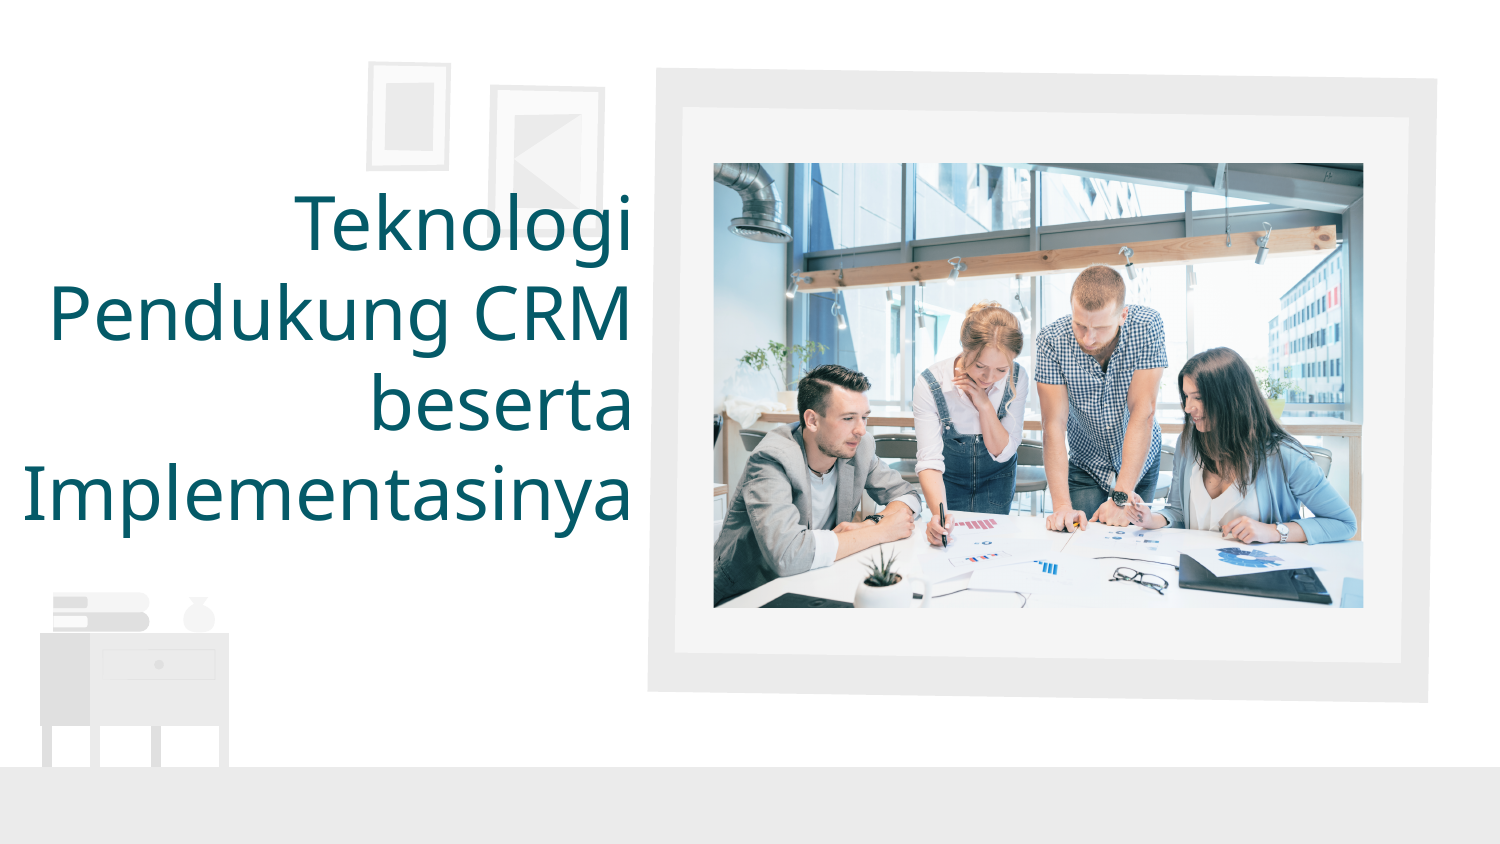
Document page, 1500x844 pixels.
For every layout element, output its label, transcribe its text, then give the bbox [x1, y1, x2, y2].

title Teknologi Pendukung CRM beserta Implementasinya [0, 209, 650, 503]
picture [713, 162, 1364, 608]
